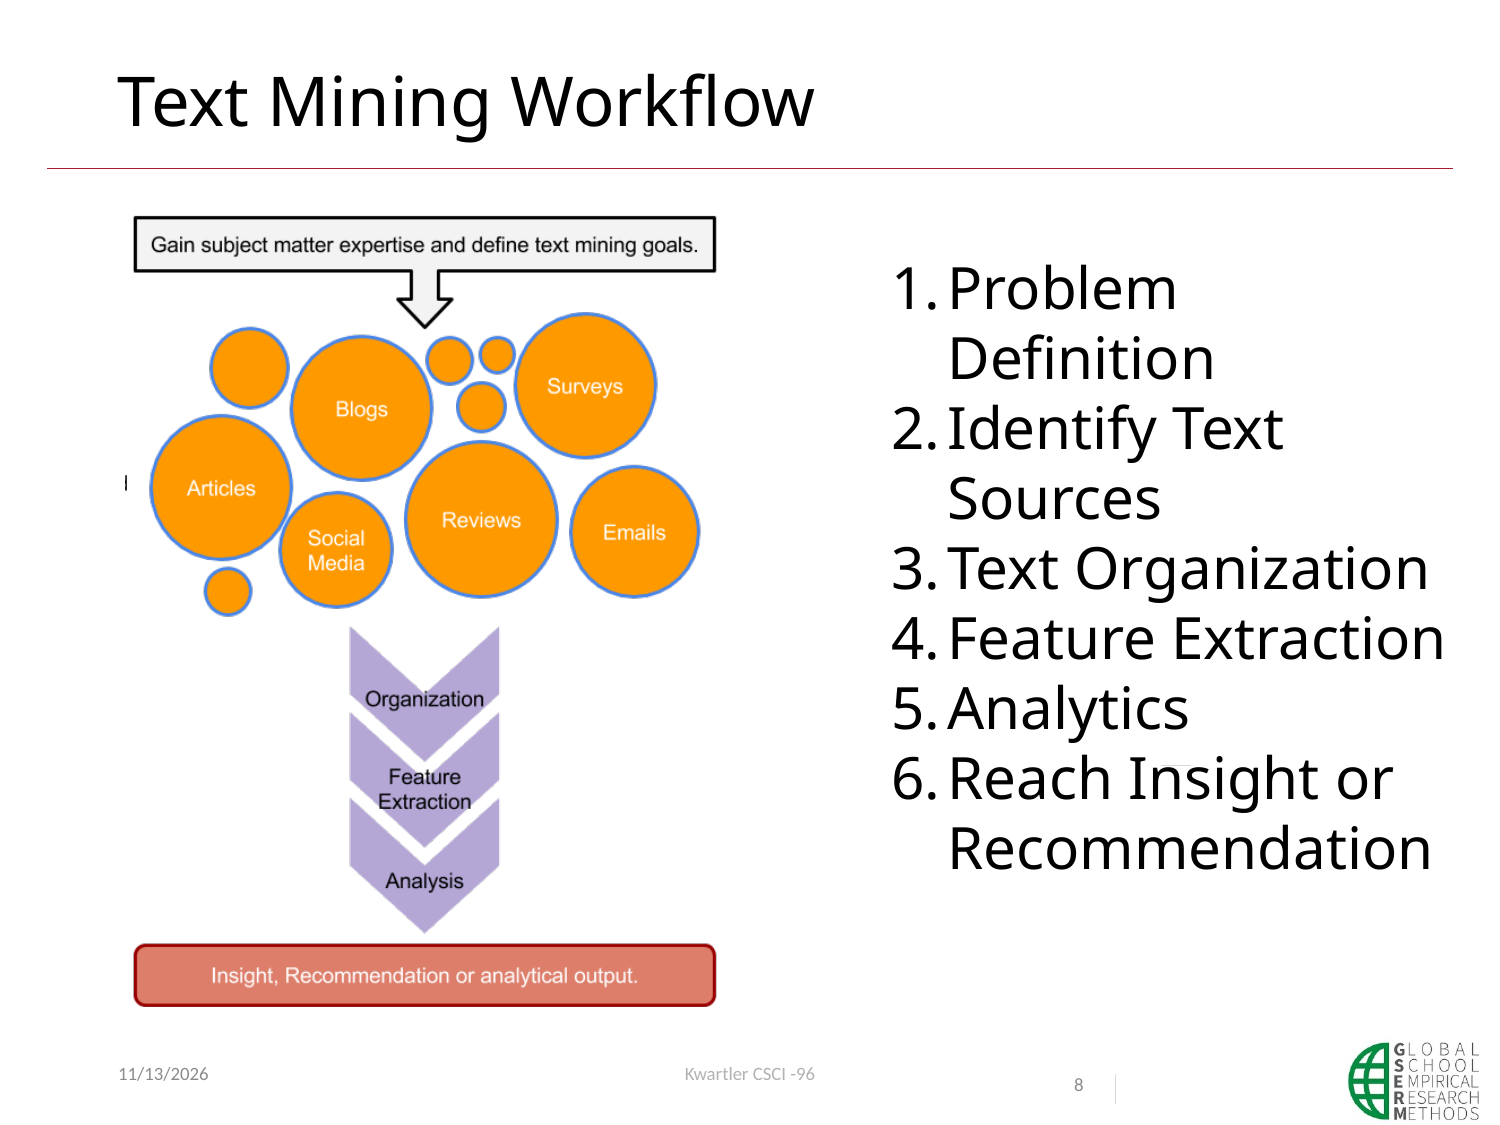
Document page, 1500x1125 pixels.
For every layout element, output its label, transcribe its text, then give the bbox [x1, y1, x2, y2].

footer Kwartler CSCI -96 [496, 1042, 1004, 1103]
title Text Mining Workflow [103, 59, 1397, 157]
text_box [111, 187, 800, 1050]
picture [1342, 1035, 1500, 1125]
text_box Problem Definition Identify Text Sources Text Organization Feature Extraction Analytics Reach Insight or Recommendation [876, 243, 1463, 889]
slide_number 8 [1059, 1042, 1200, 1103]
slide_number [103, 1042, 441, 1103]
